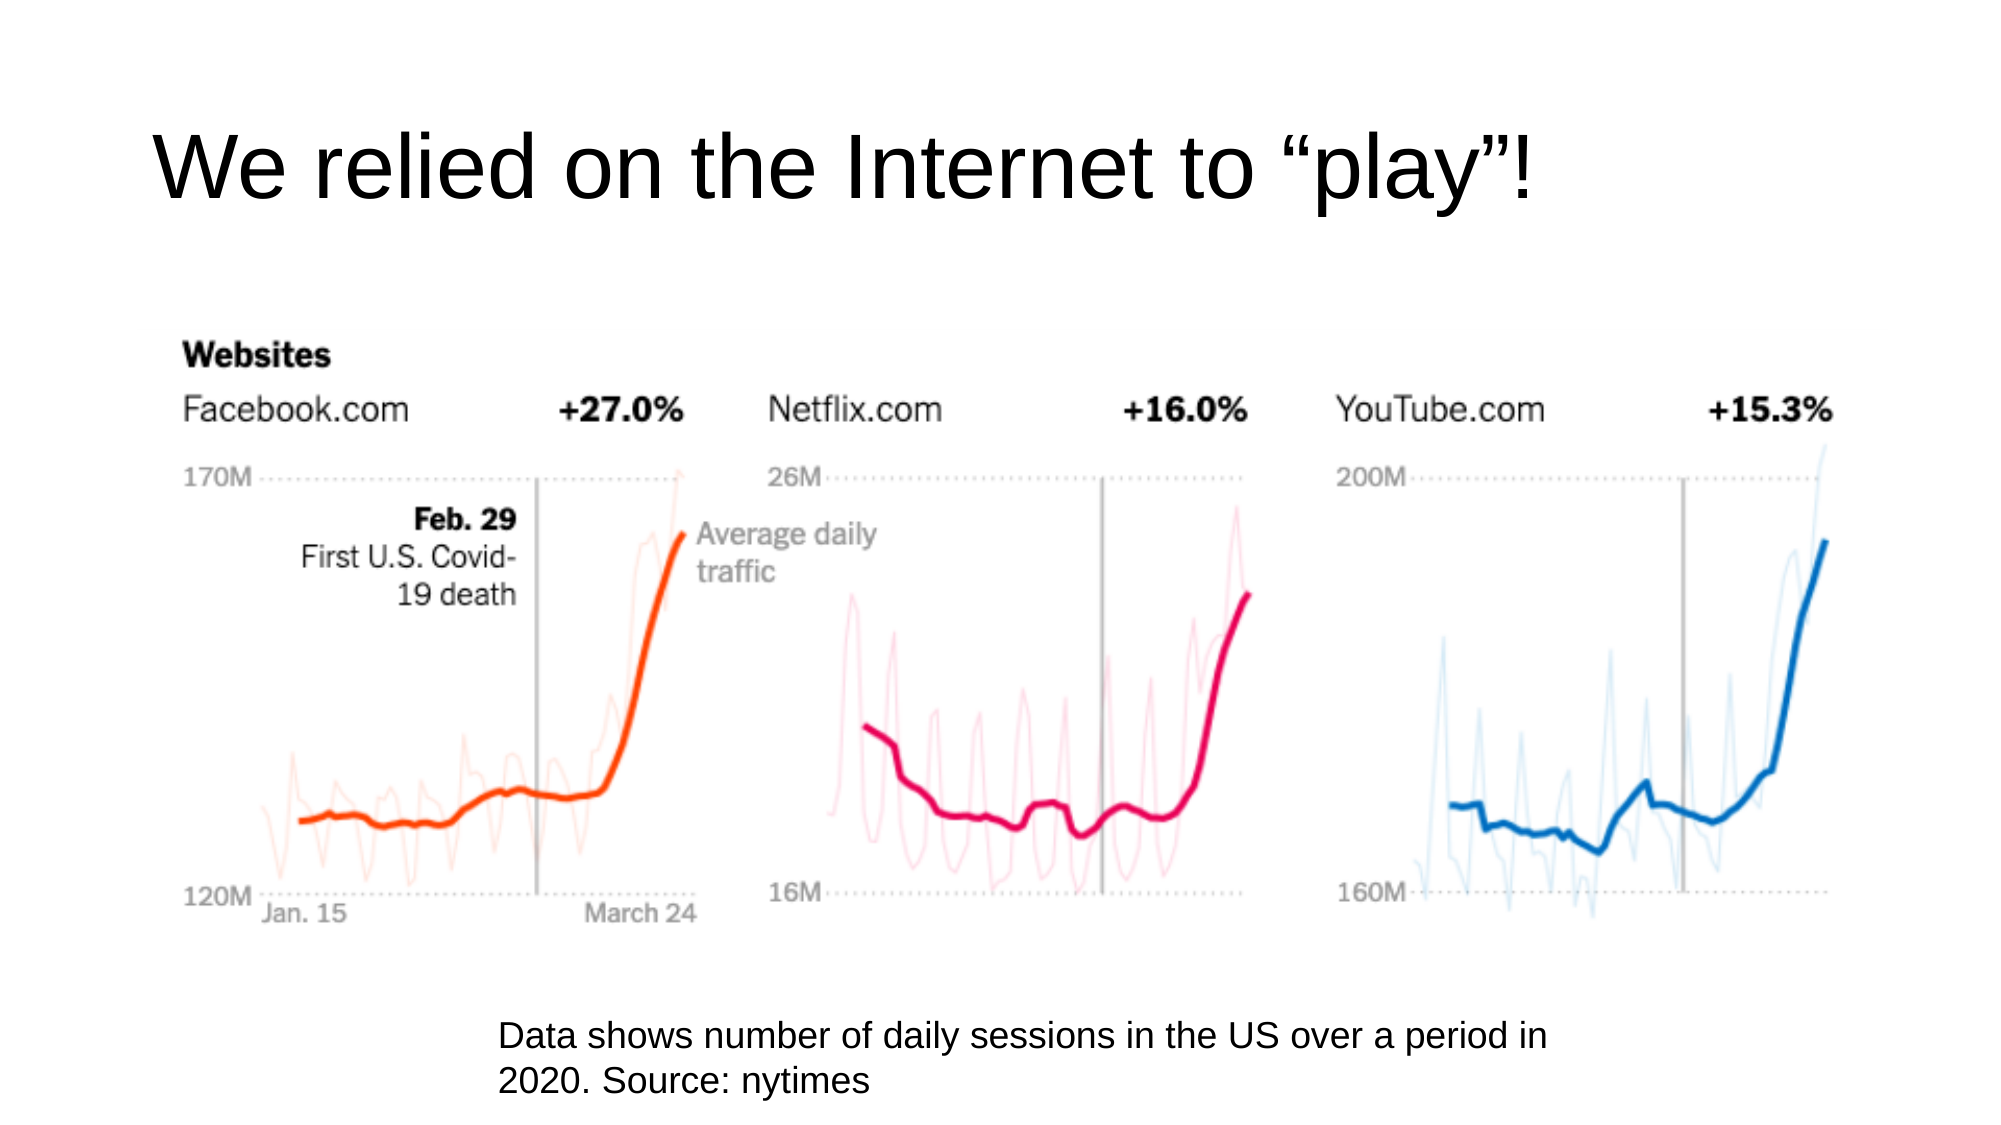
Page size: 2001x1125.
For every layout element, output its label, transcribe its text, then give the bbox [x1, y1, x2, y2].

title We relied on the Internet to “play”! [137, 59, 1863, 278]
text_box Data shows number of daily sessions in the US over a period in 2020. Source: nytimes [483, 1003, 1636, 1108]
picture [137, 328, 1888, 952]
